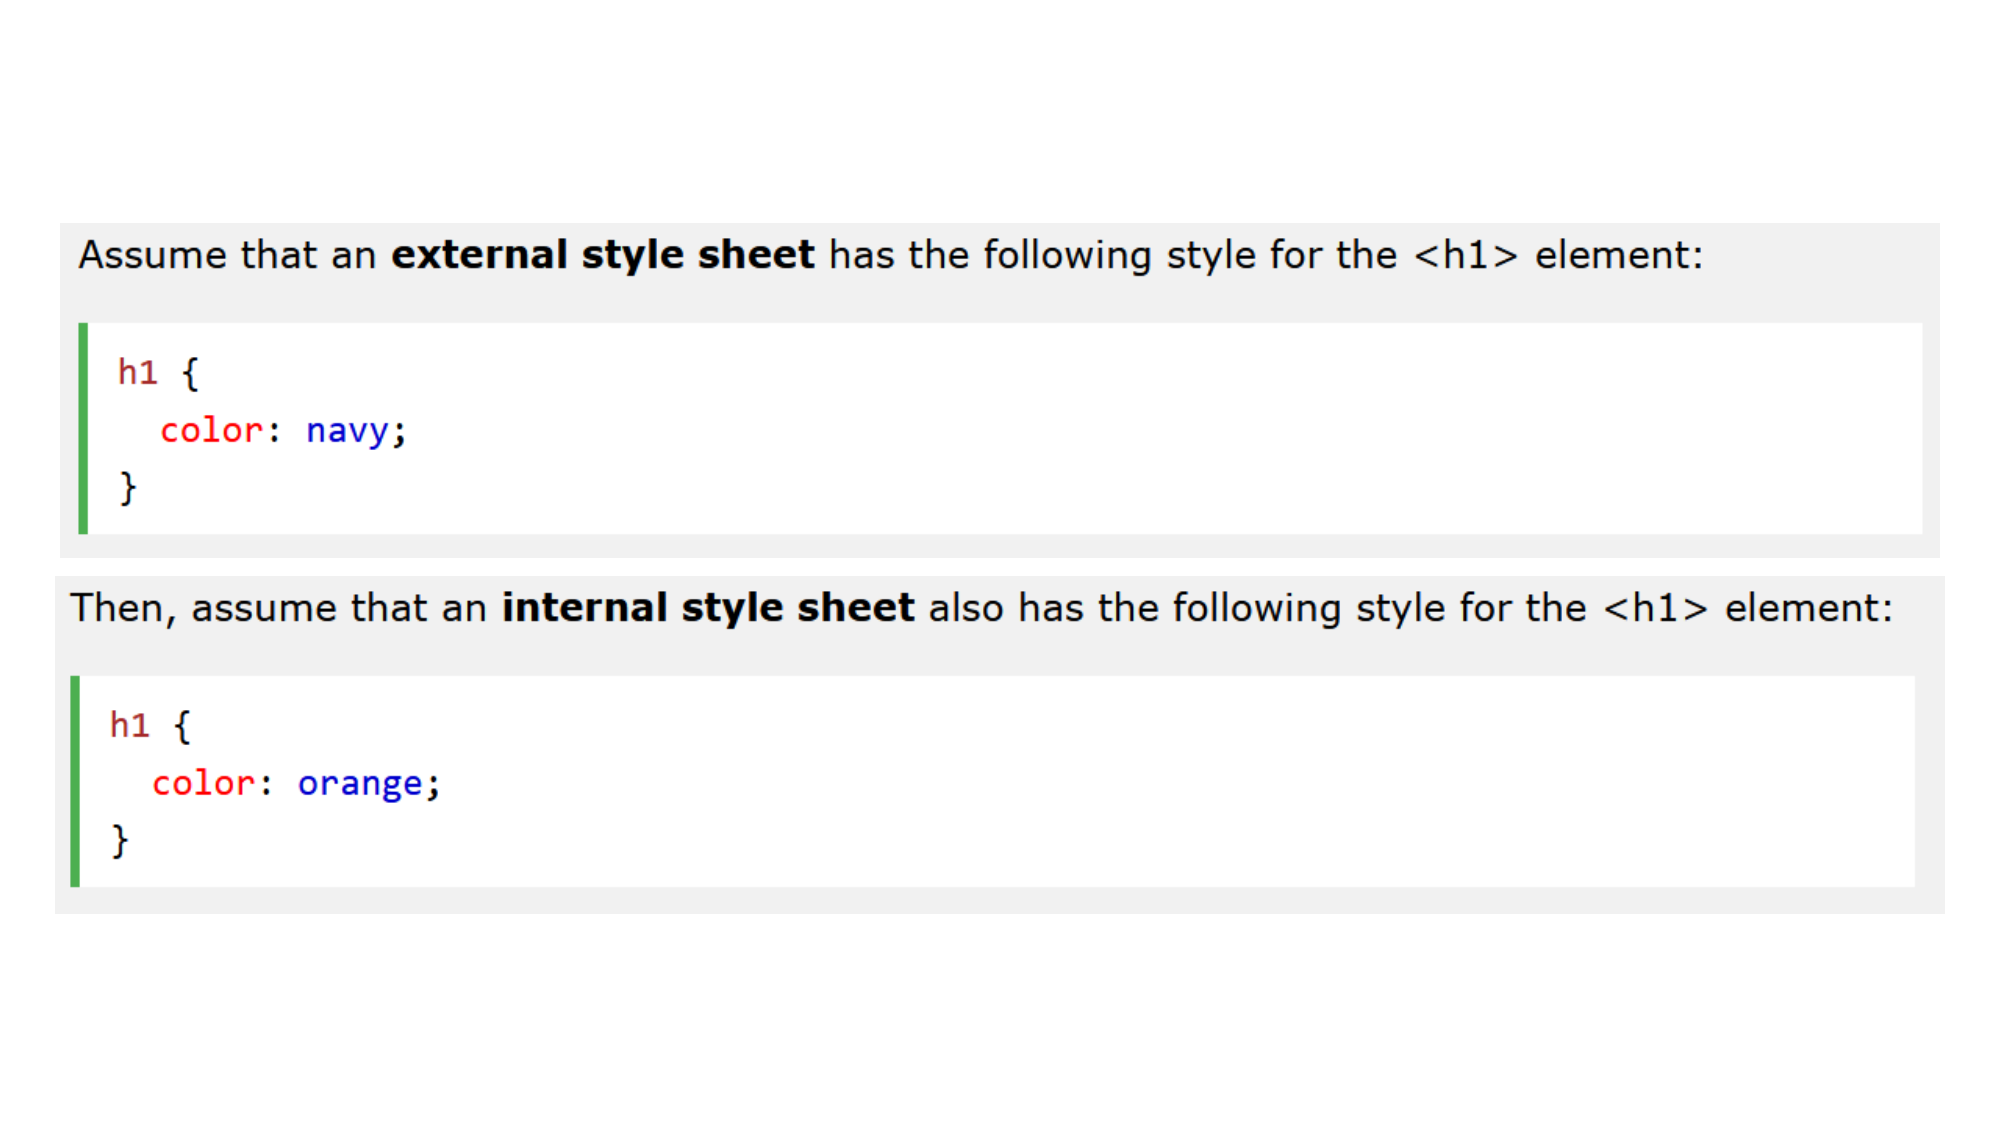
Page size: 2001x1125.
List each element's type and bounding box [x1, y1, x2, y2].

picture [59, 223, 1940, 558]
picture [55, 576, 1945, 915]
